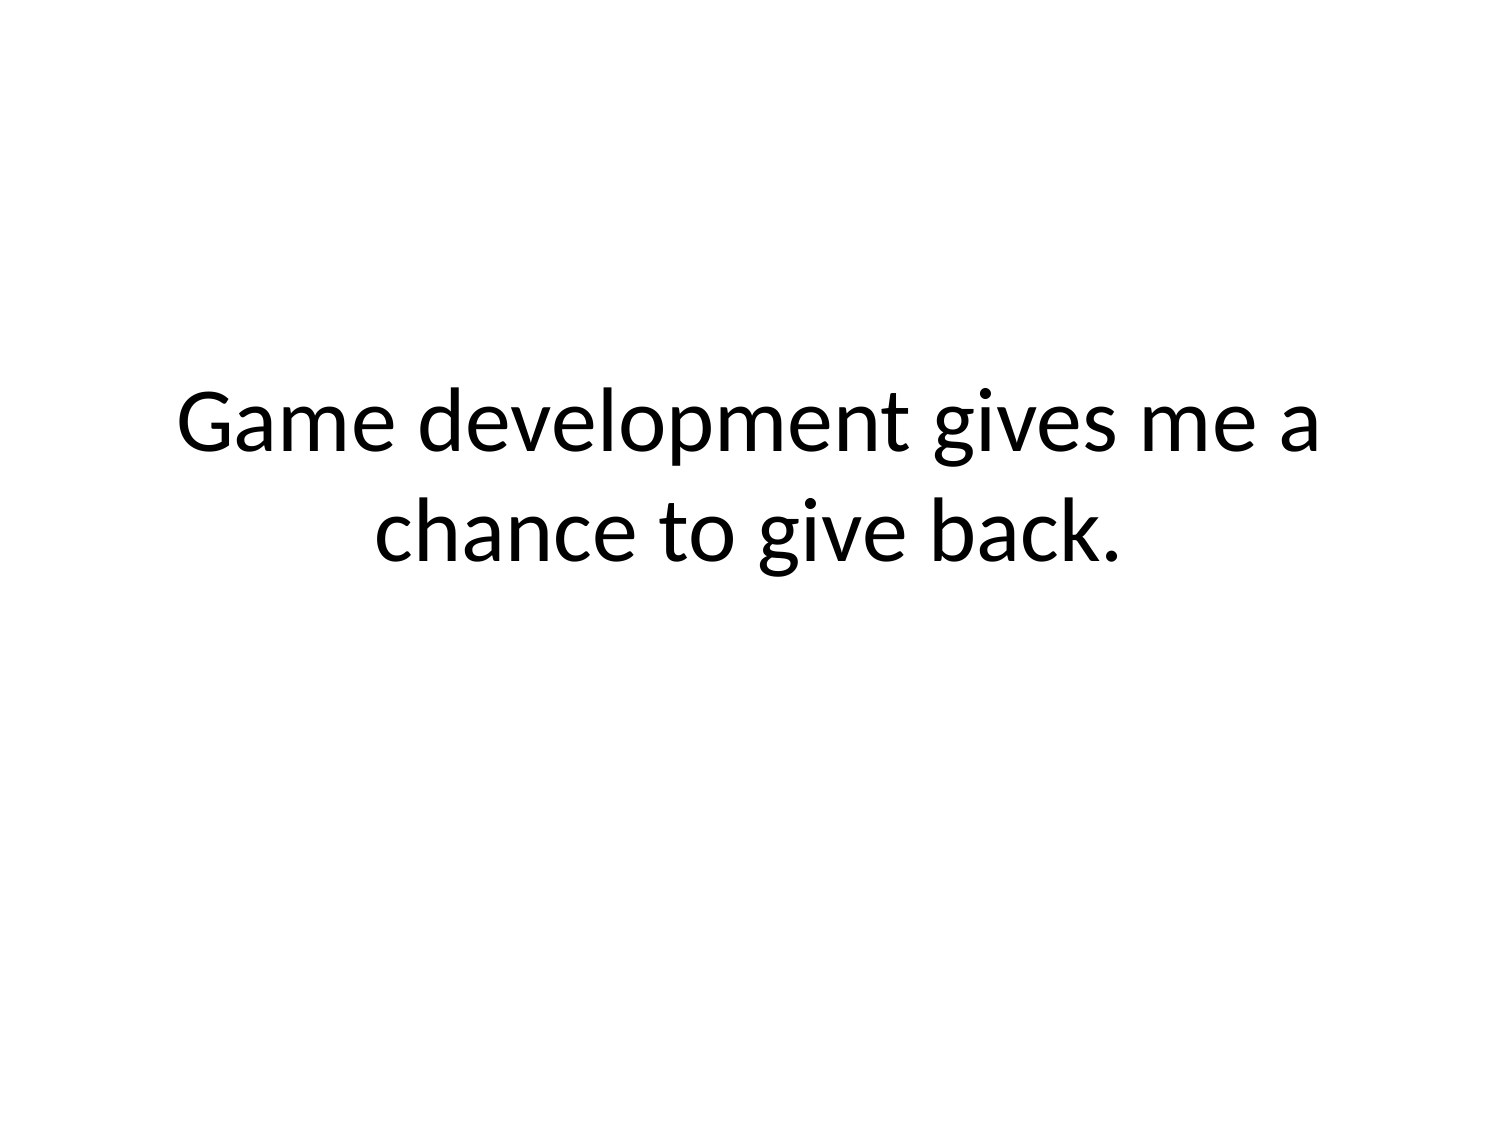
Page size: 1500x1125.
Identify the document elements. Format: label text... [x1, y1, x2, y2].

title Game development gives me a chance to give back. [112, 349, 1388, 591]
